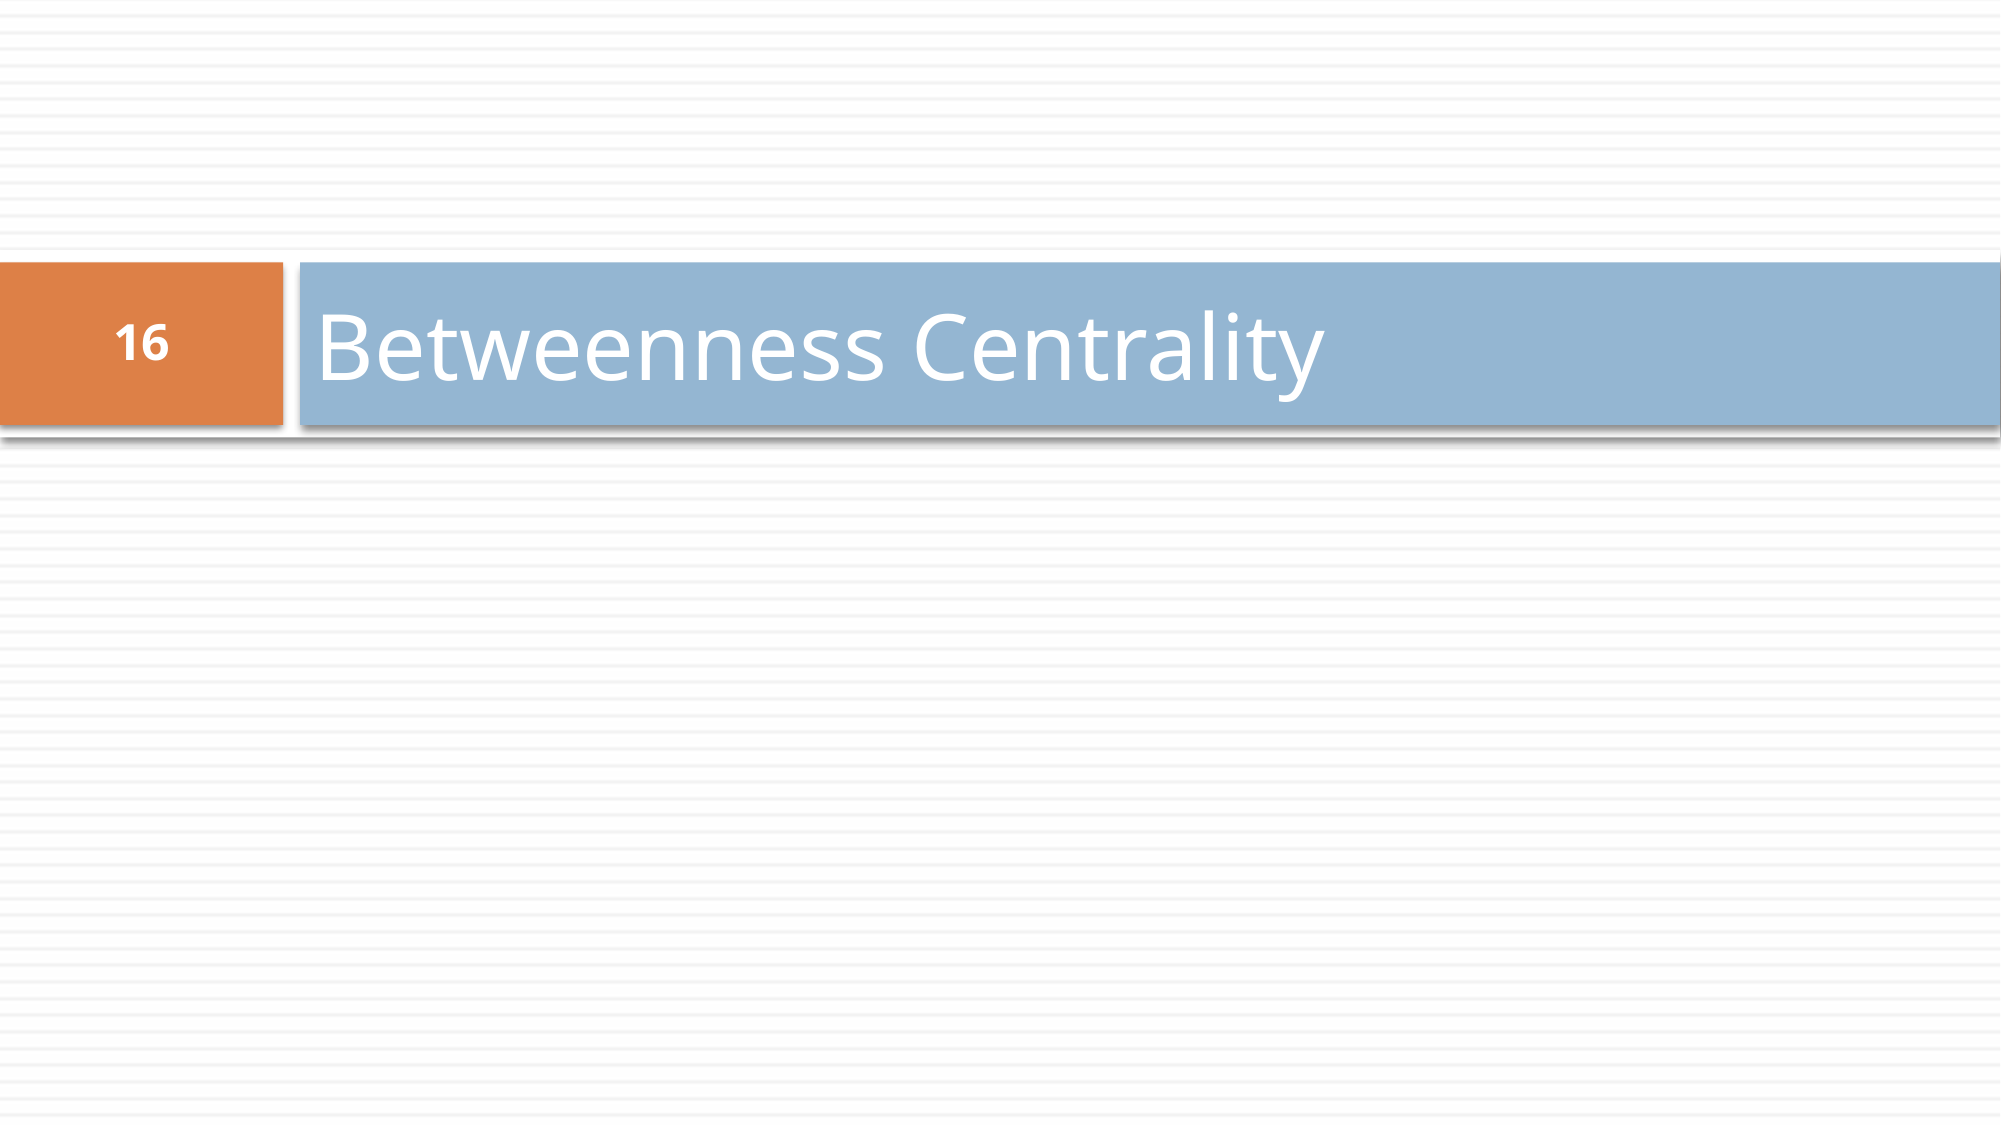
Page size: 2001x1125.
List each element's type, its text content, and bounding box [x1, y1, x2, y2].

slide_number 16 [0, 287, 284, 403]
title Betweenness Centrality [300, 262, 1967, 425]
